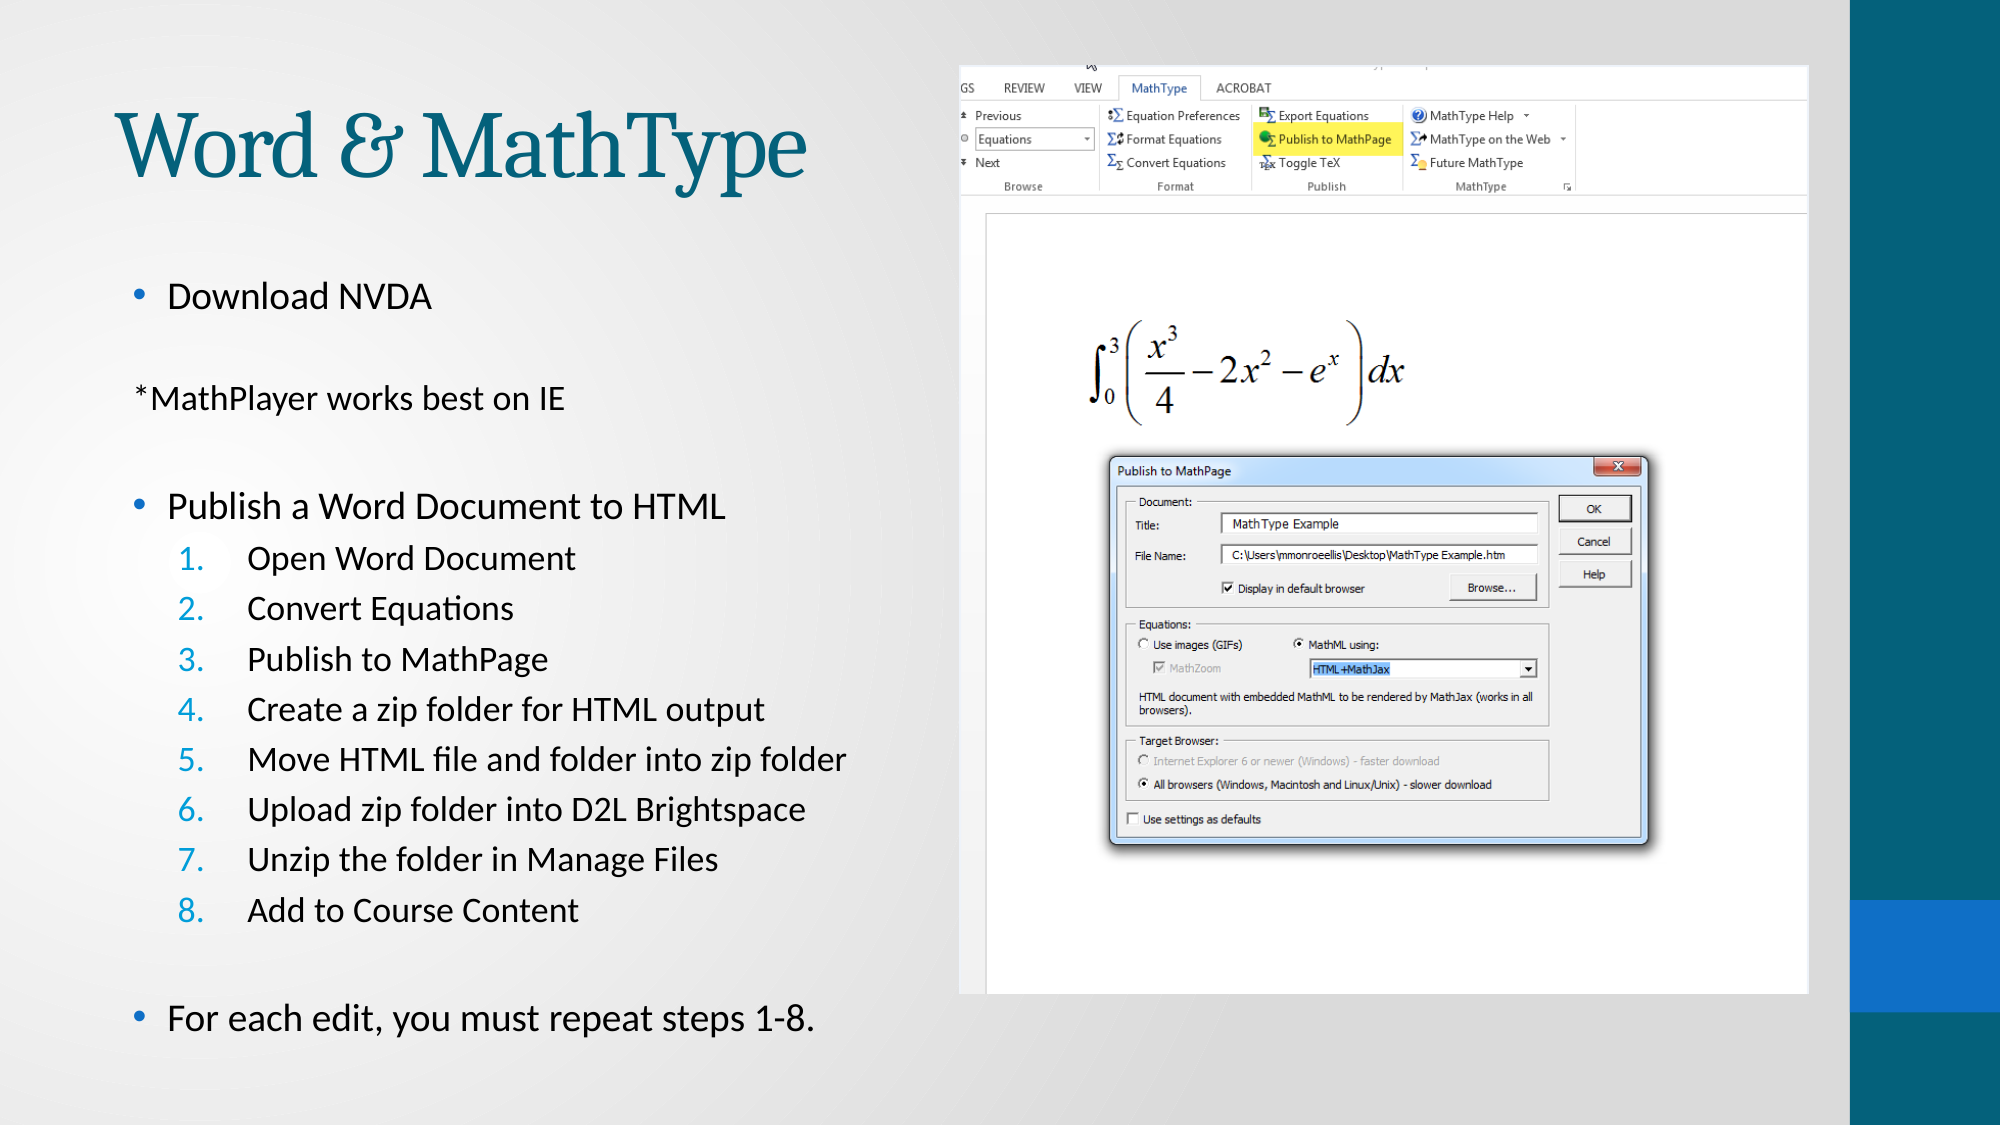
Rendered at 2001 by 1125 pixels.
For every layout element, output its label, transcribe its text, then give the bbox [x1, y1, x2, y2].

title Word & MathType [99, 45, 1767, 233]
picture [958, 64, 1809, 994]
list Download NVDA *MathPlayer works best on IE Publish a Word Document to HTML Open Word Document Convert Equations Publish to MathPage Create a zip folder for HTML output Move HTML file and folder into zip folder Upload zip folder into D2L Brightspace Unzip the folder in Manage Files Add to Course Content For each edit, you must repeat steps 1-8. [99, 262, 1767, 1050]
